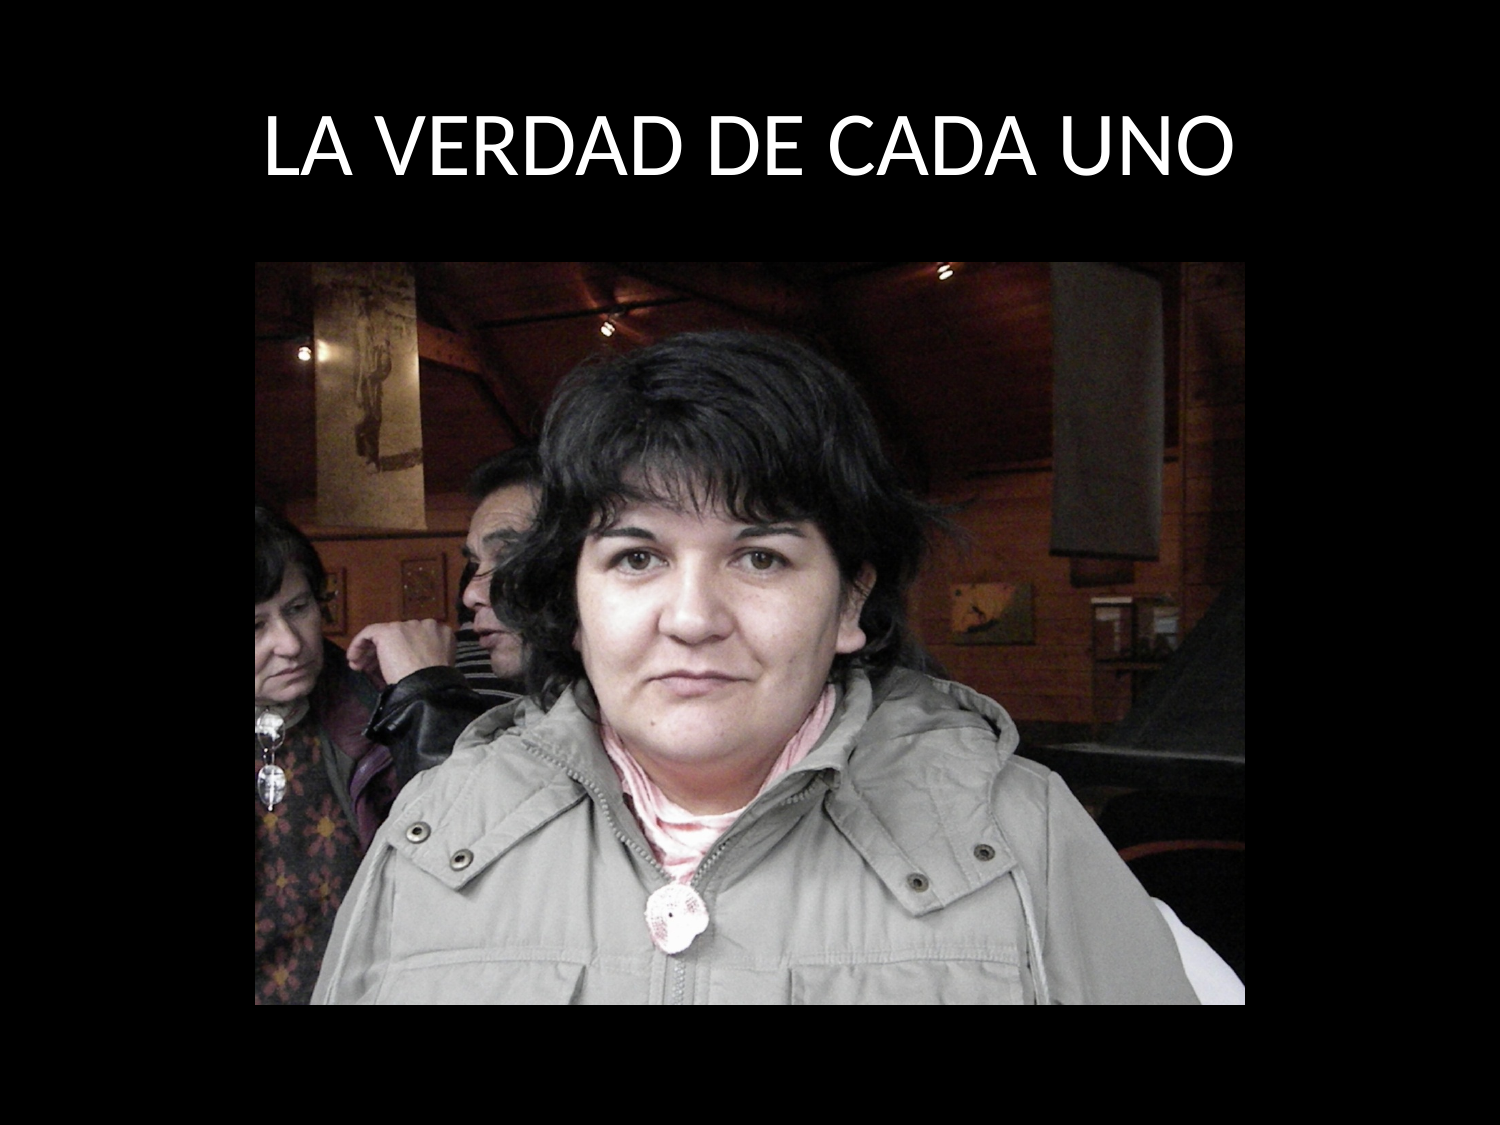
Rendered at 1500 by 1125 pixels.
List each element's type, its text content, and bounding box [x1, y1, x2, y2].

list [254, 262, 1246, 1006]
title LA VERDAD DE CADA UNO [75, 45, 1425, 233]
